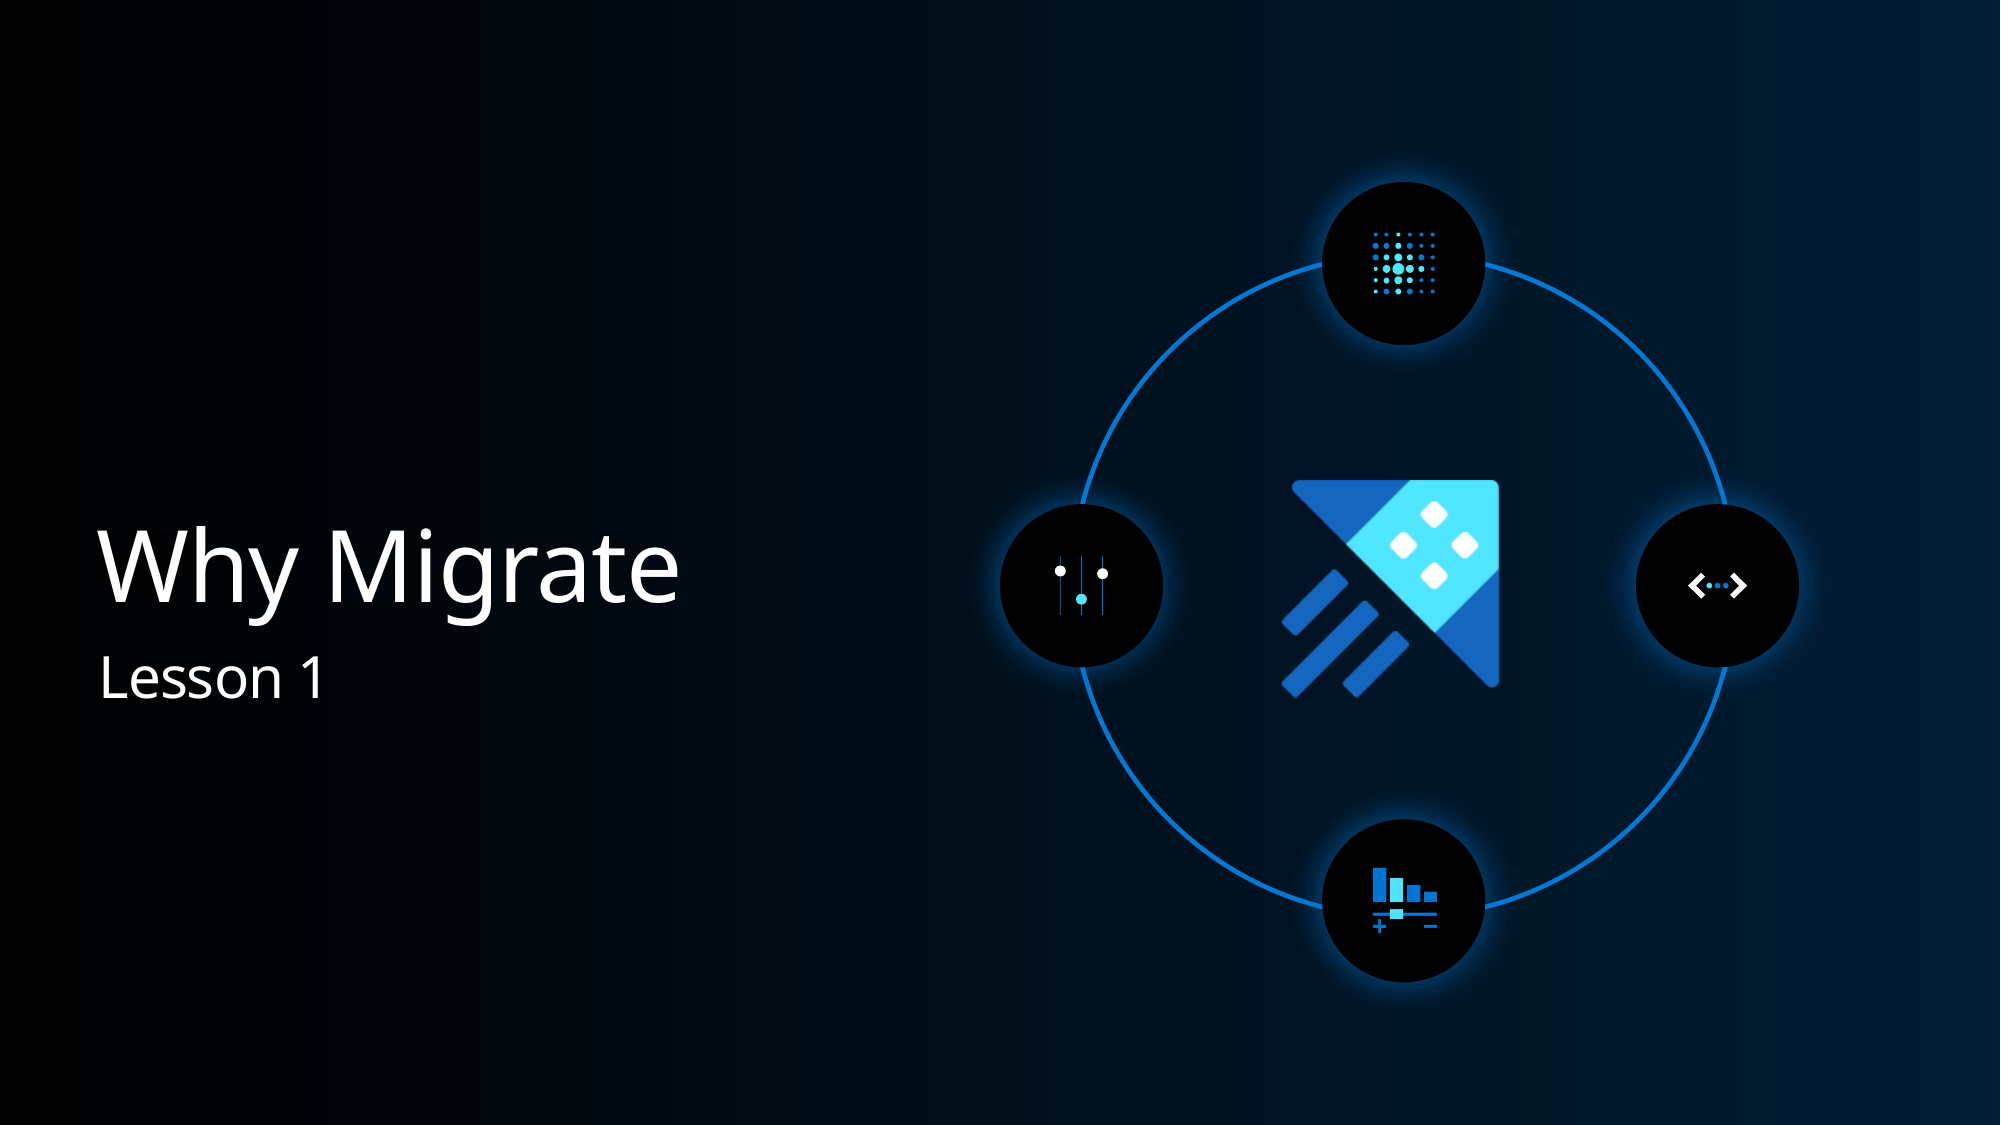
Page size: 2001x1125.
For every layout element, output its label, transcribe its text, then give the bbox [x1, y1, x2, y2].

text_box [1321, 818, 1486, 983]
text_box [999, 503, 1164, 668]
text_box Lesson 1 [98, 640, 881, 711]
picture [1183, 480, 1598, 699]
text_box [0, 0, 2000, 1125]
text_box [1088, 270, 1719, 901]
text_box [1321, 181, 1486, 346]
title Why Migrate [96, 468, 878, 657]
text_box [1635, 503, 1800, 668]
